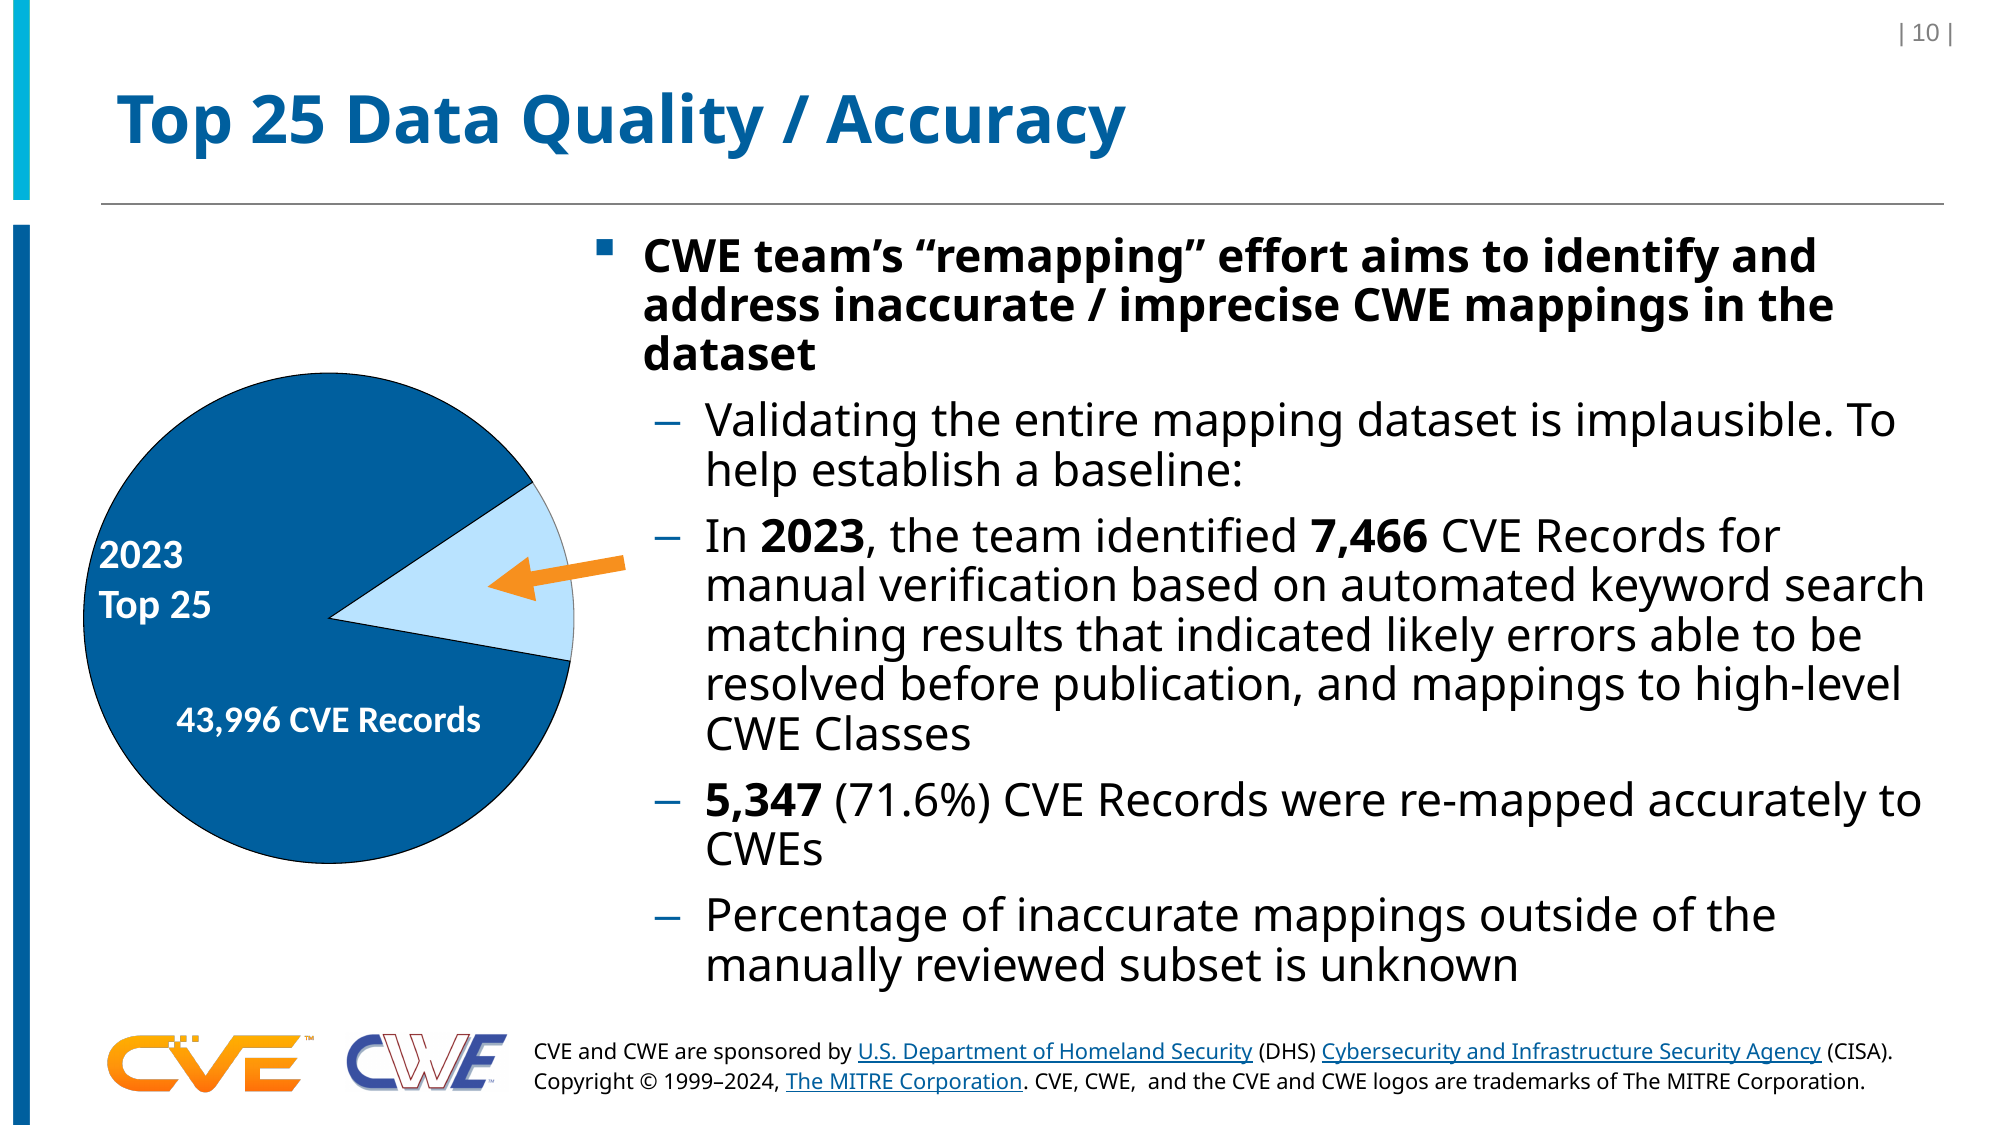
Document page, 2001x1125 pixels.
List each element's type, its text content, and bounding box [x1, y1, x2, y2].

slide_number | 10 | [1685, 9, 1976, 51]
picture [90, 1022, 328, 1106]
text_box 2023 Top 25 43,996 CVE Records [82, 372, 572, 865]
text_box [334, 483, 575, 660]
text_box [487, 562, 625, 587]
title Top 25 Data Quality / Accuracy [101, 60, 1945, 184]
picture [345, 1032, 509, 1092]
list CWE team’s “remapping” effort aims to identify and address inaccurate / imprecise CWE mappings in the dataset Validating the entire mapping dataset is implausible. To help establish a baseline: In 2023, the team identified 7,466 CVE Records for manual verification based on automated keyword search matching results that indicated likely errors able to be resolved before publication, and mappings to high-level CWE Classes 5,347 (71.6%) CVE Records were re-mapped accurately to CWEs Percentage of inaccurate mappings outside of the manually reviewed subset is unknown [577, 224, 1945, 1012]
